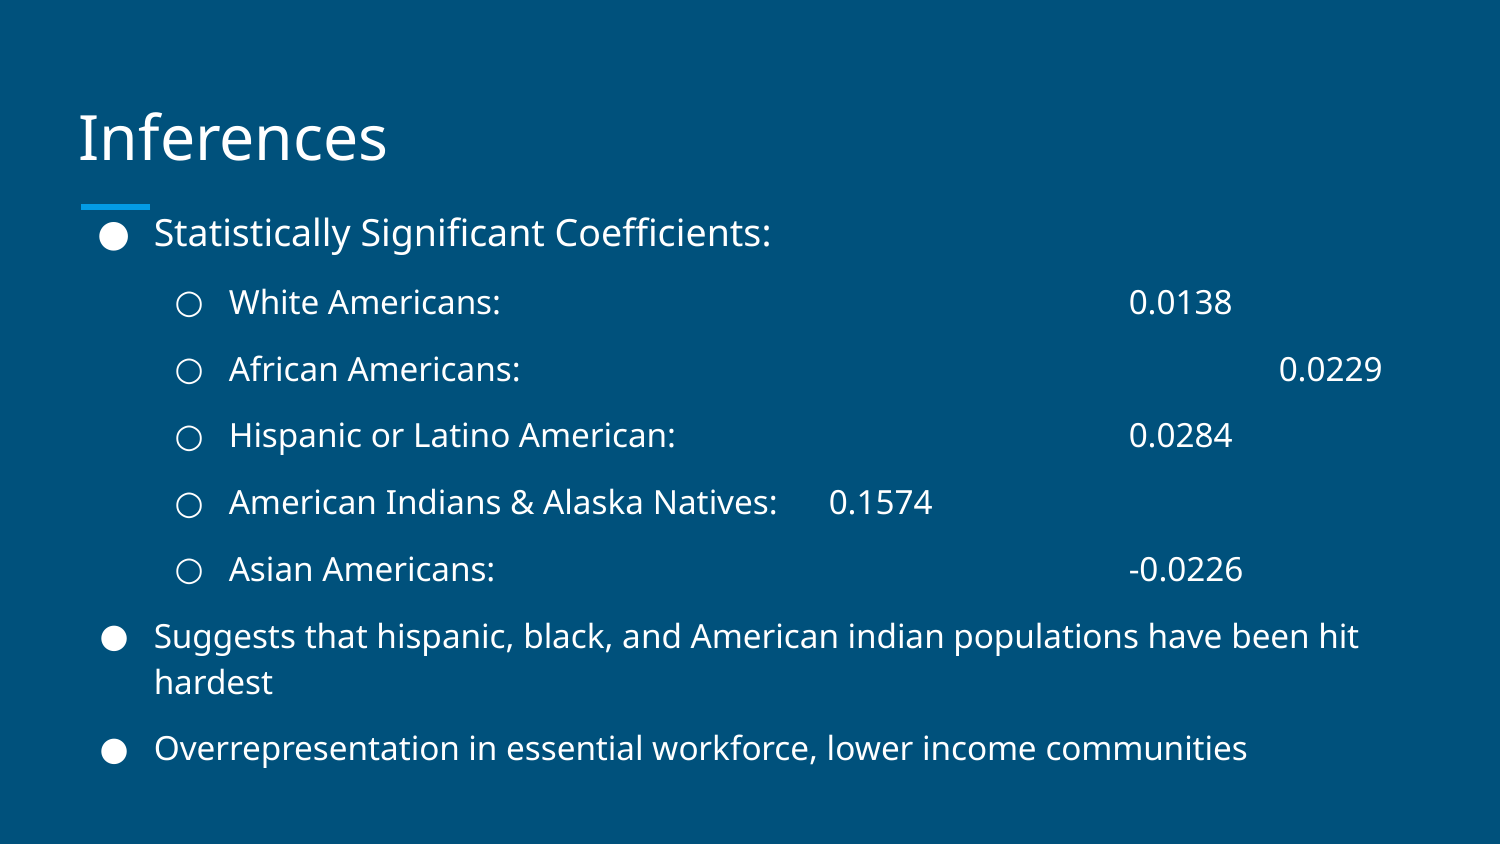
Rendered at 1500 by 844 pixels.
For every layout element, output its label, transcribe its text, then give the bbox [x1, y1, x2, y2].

list Statistically Significant Coefficients: White Americans: 0.0138 African Americans: 0.0229 Hispanic or Latino American: 0.0284 American Indians & Alaska Natives: 0.1574 Asian Americans: -0.0226 Suggests that hispanic, black, and American indian populations have been hit hardest Overrepresentation in essential workforce, lower income communities [63, 187, 1437, 762]
title Inferences [63, 75, 1437, 187]
